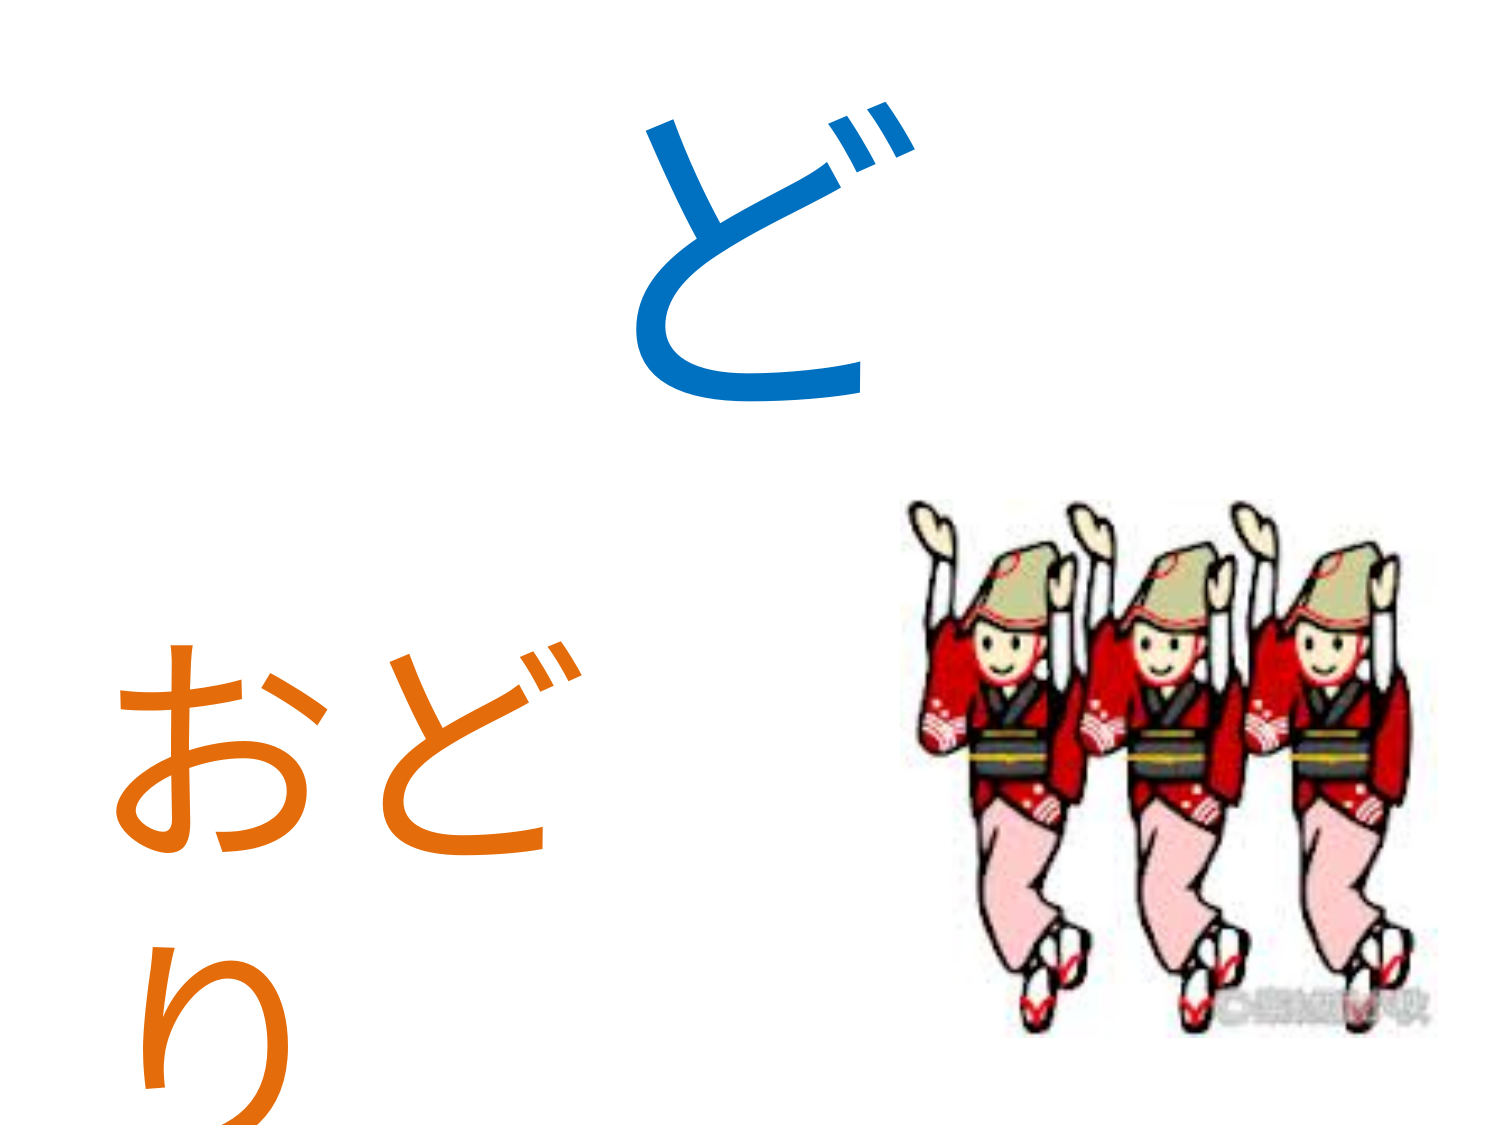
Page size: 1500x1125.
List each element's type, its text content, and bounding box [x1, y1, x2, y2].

list おどり [75, 587, 763, 913]
title ど [75, 45, 1425, 450]
picture [899, 499, 1438, 1038]
